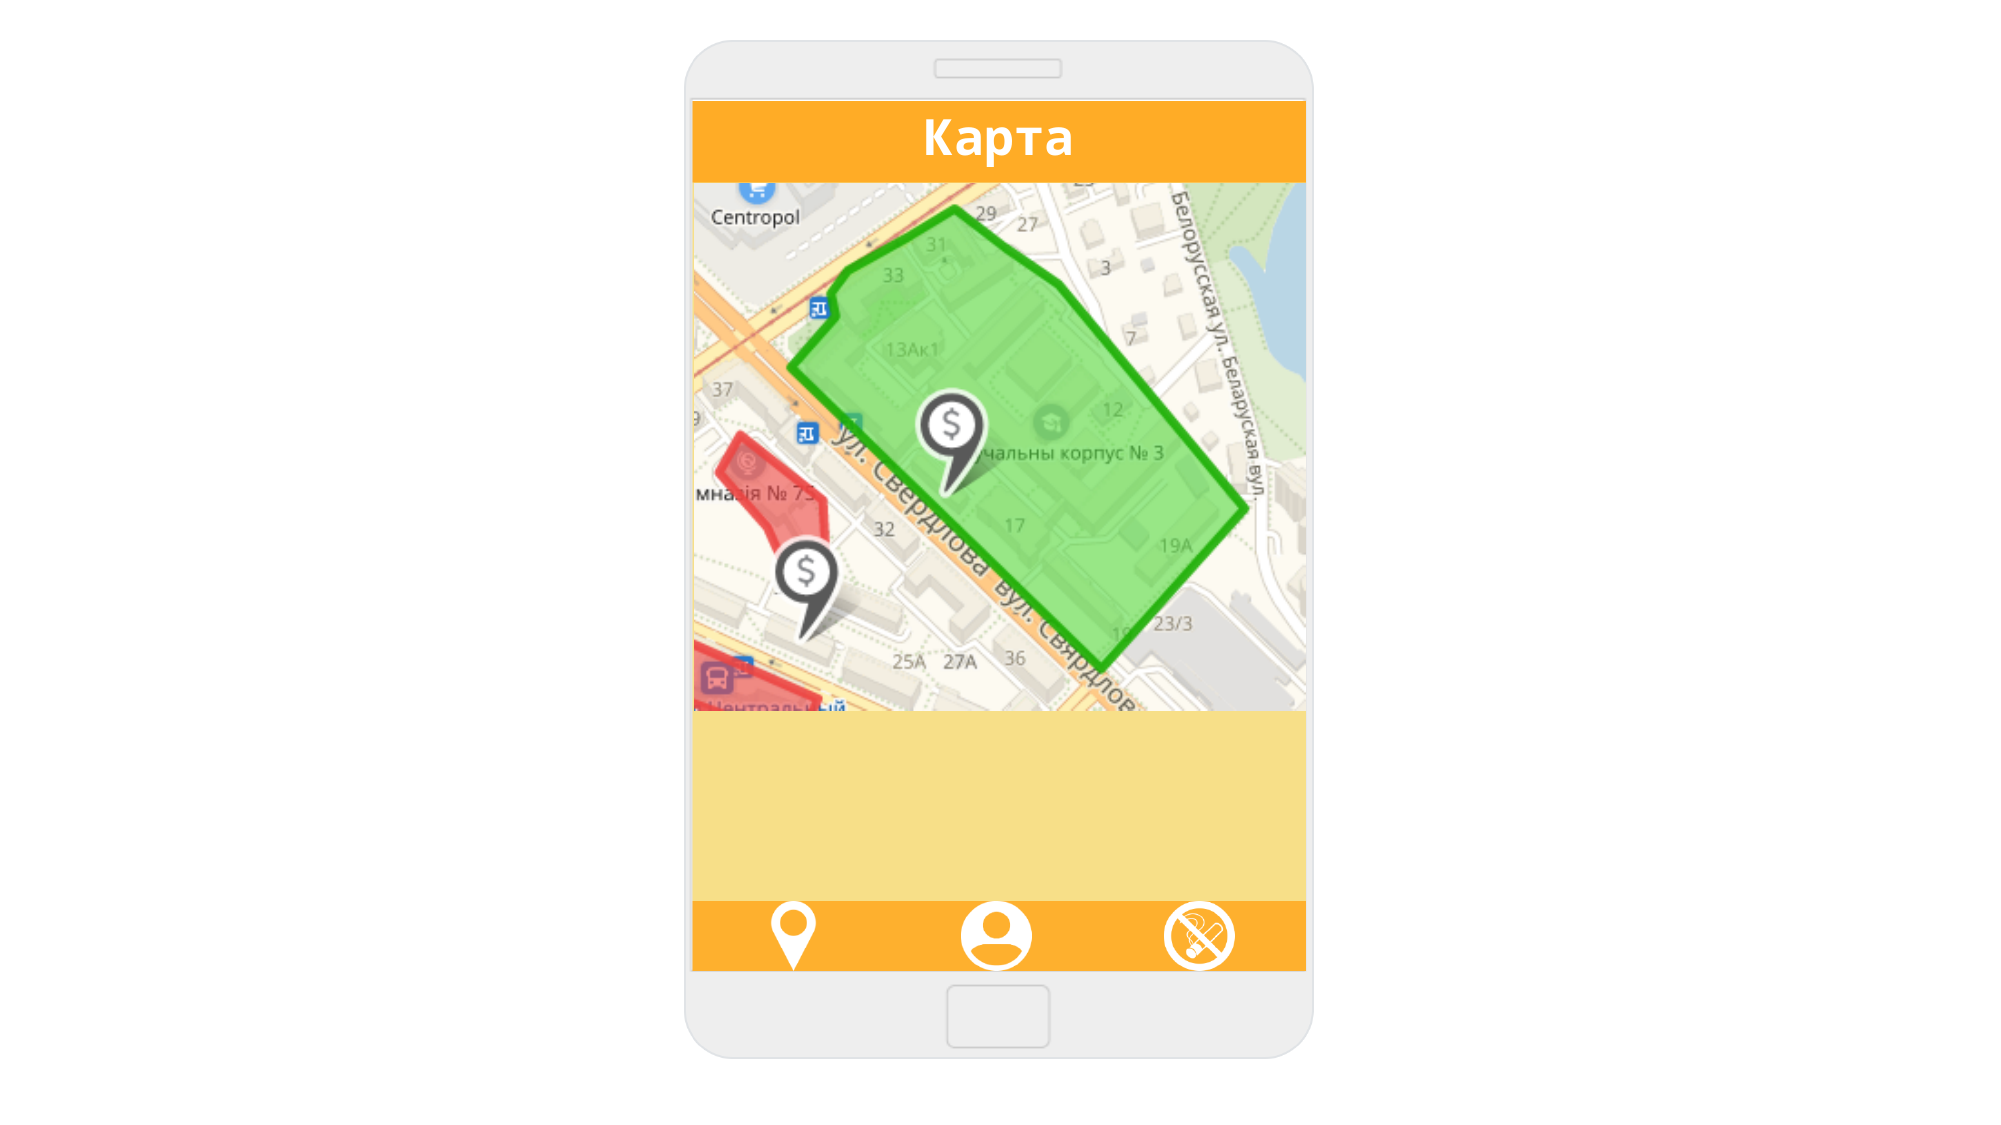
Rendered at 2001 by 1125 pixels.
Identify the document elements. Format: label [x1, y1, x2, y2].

picture [677, 39, 1326, 1064]
